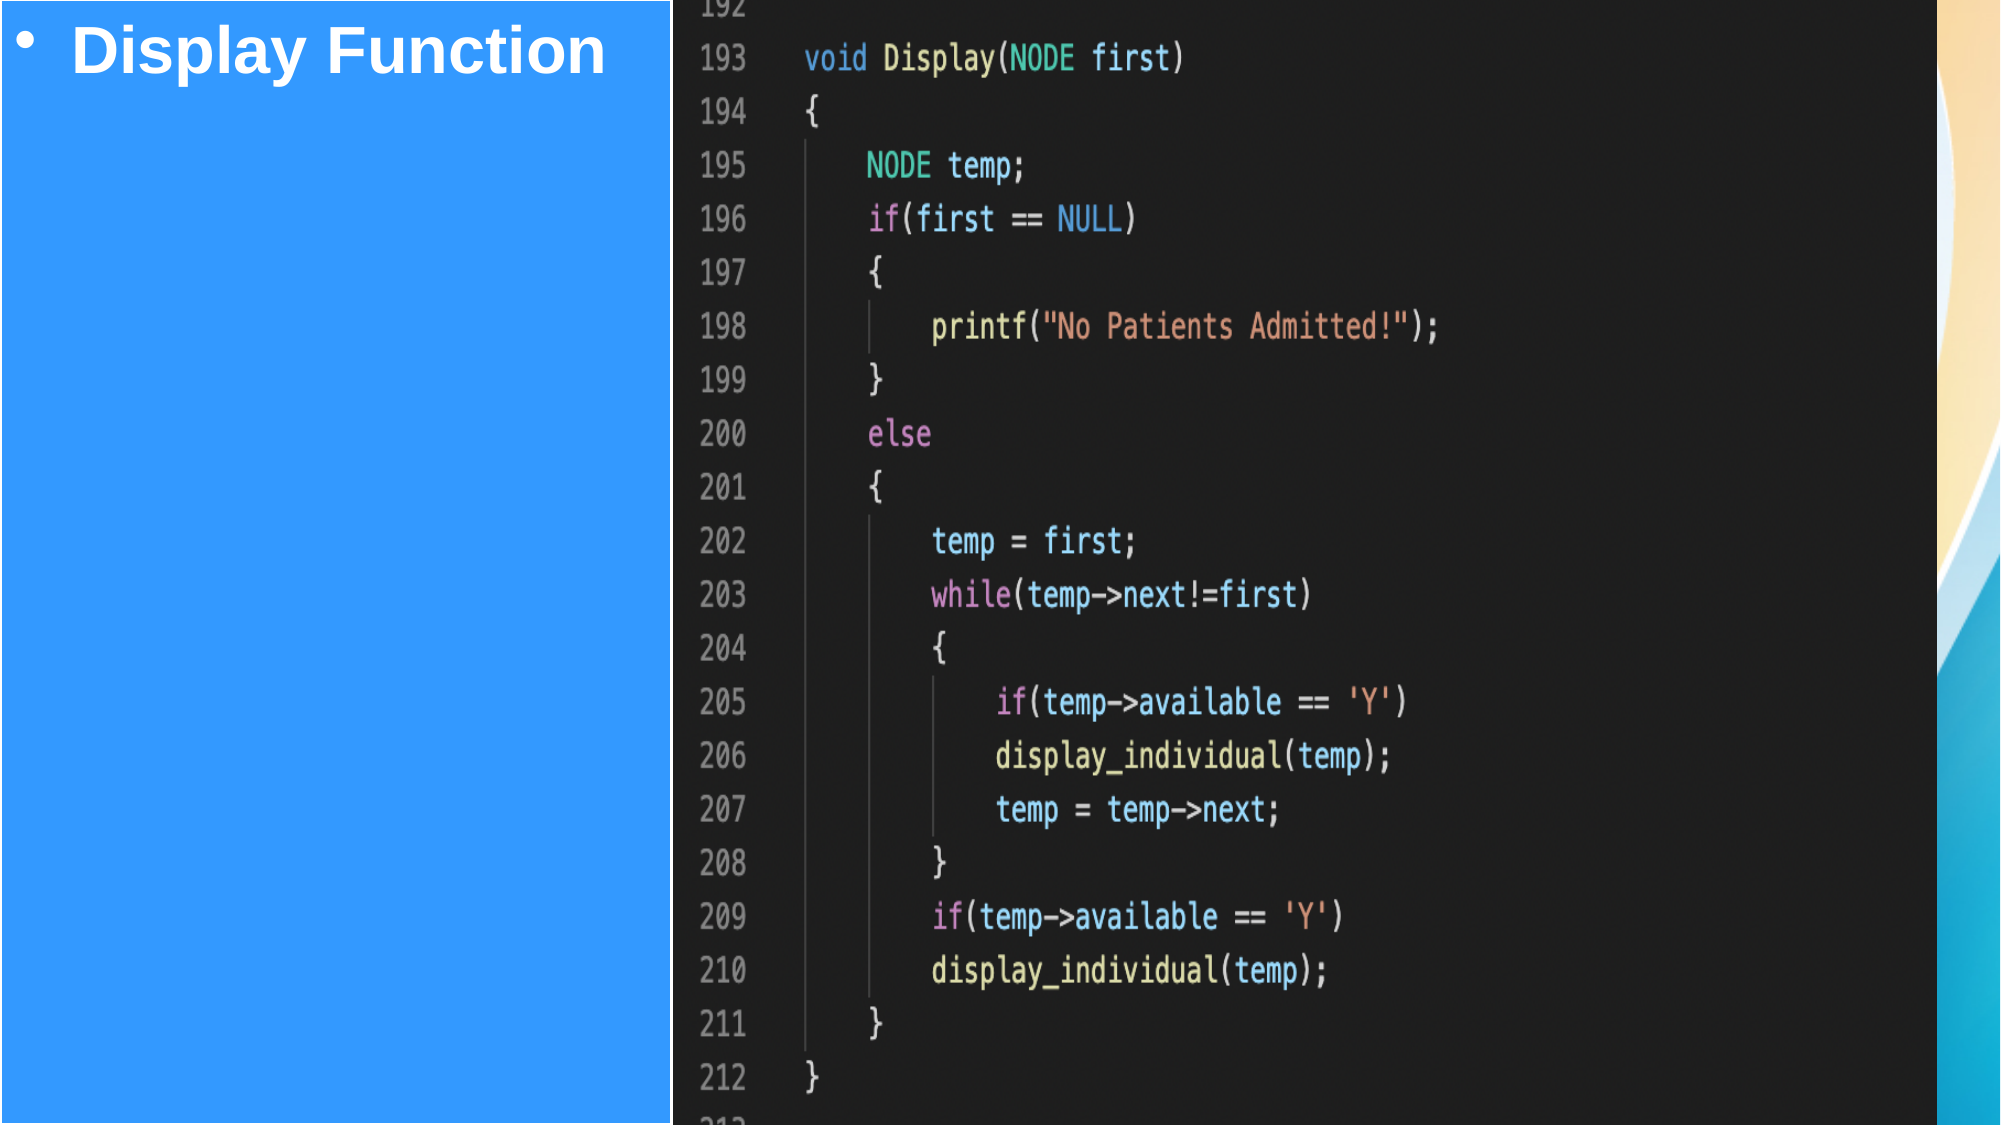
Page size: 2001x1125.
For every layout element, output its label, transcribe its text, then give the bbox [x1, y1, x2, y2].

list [672, 0, 1937, 1125]
picture [1937, 0, 2001, 1125]
list Display Function [0, 0, 672, 1125]
